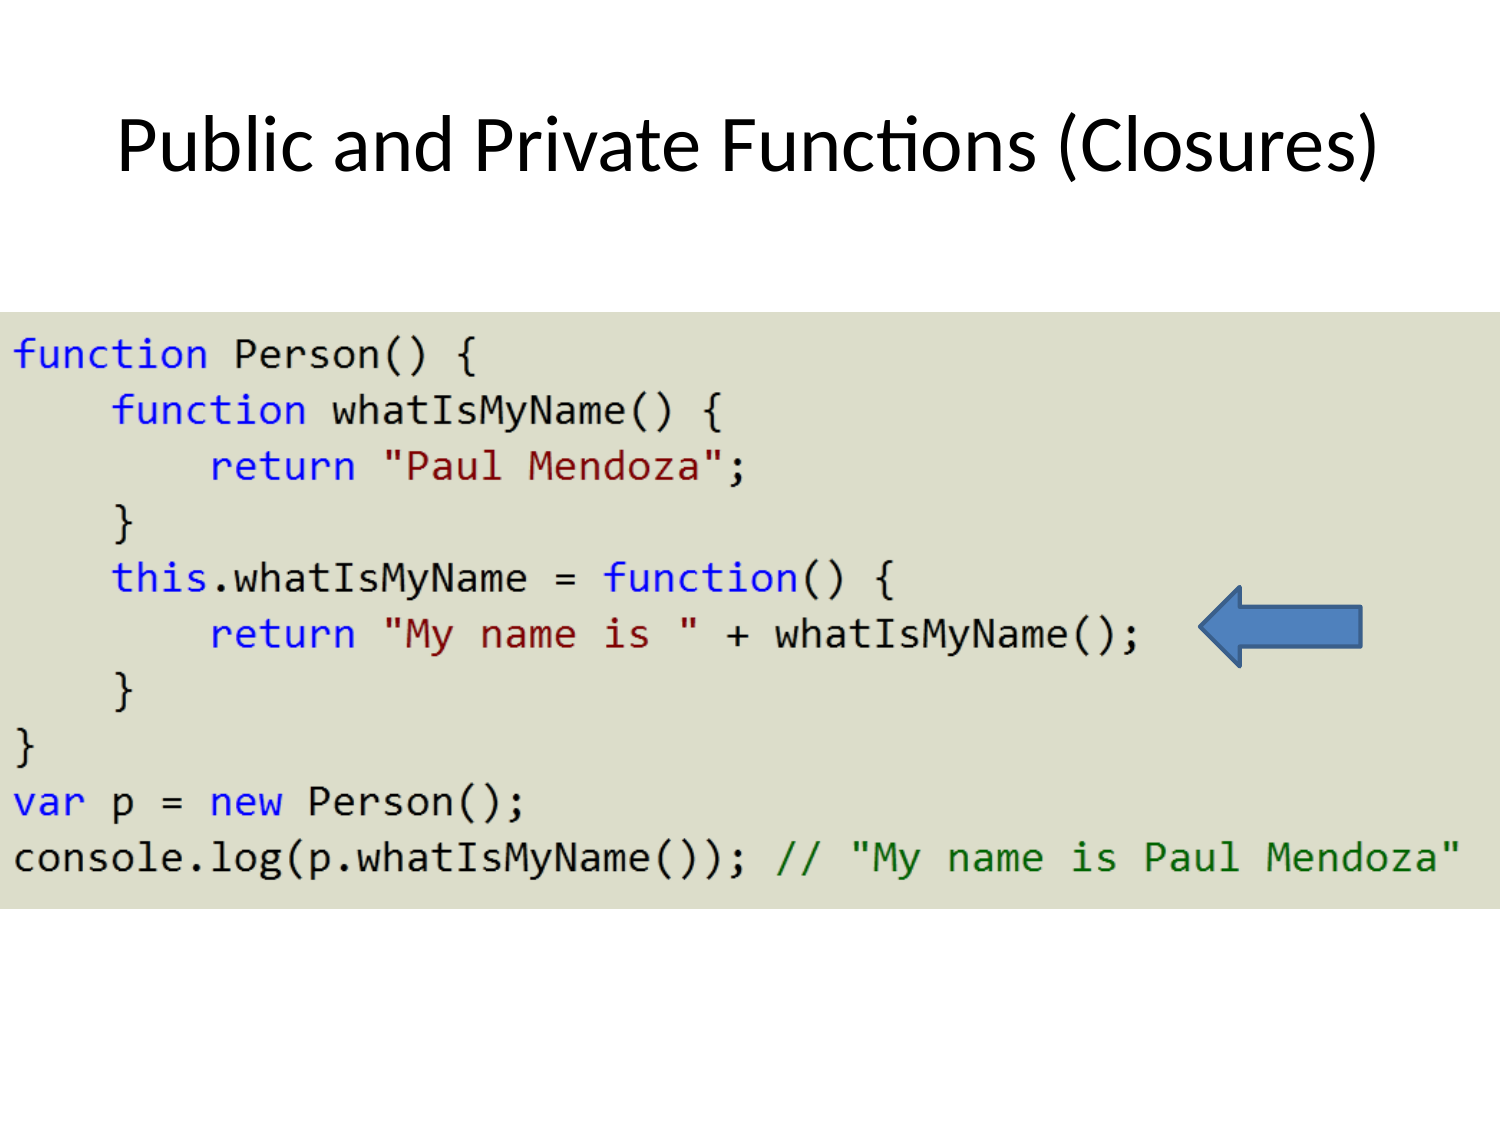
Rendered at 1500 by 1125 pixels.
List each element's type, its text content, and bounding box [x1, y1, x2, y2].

picture [0, 312, 1500, 910]
title Public and Private Functions (Closures) [75, 45, 1425, 233]
